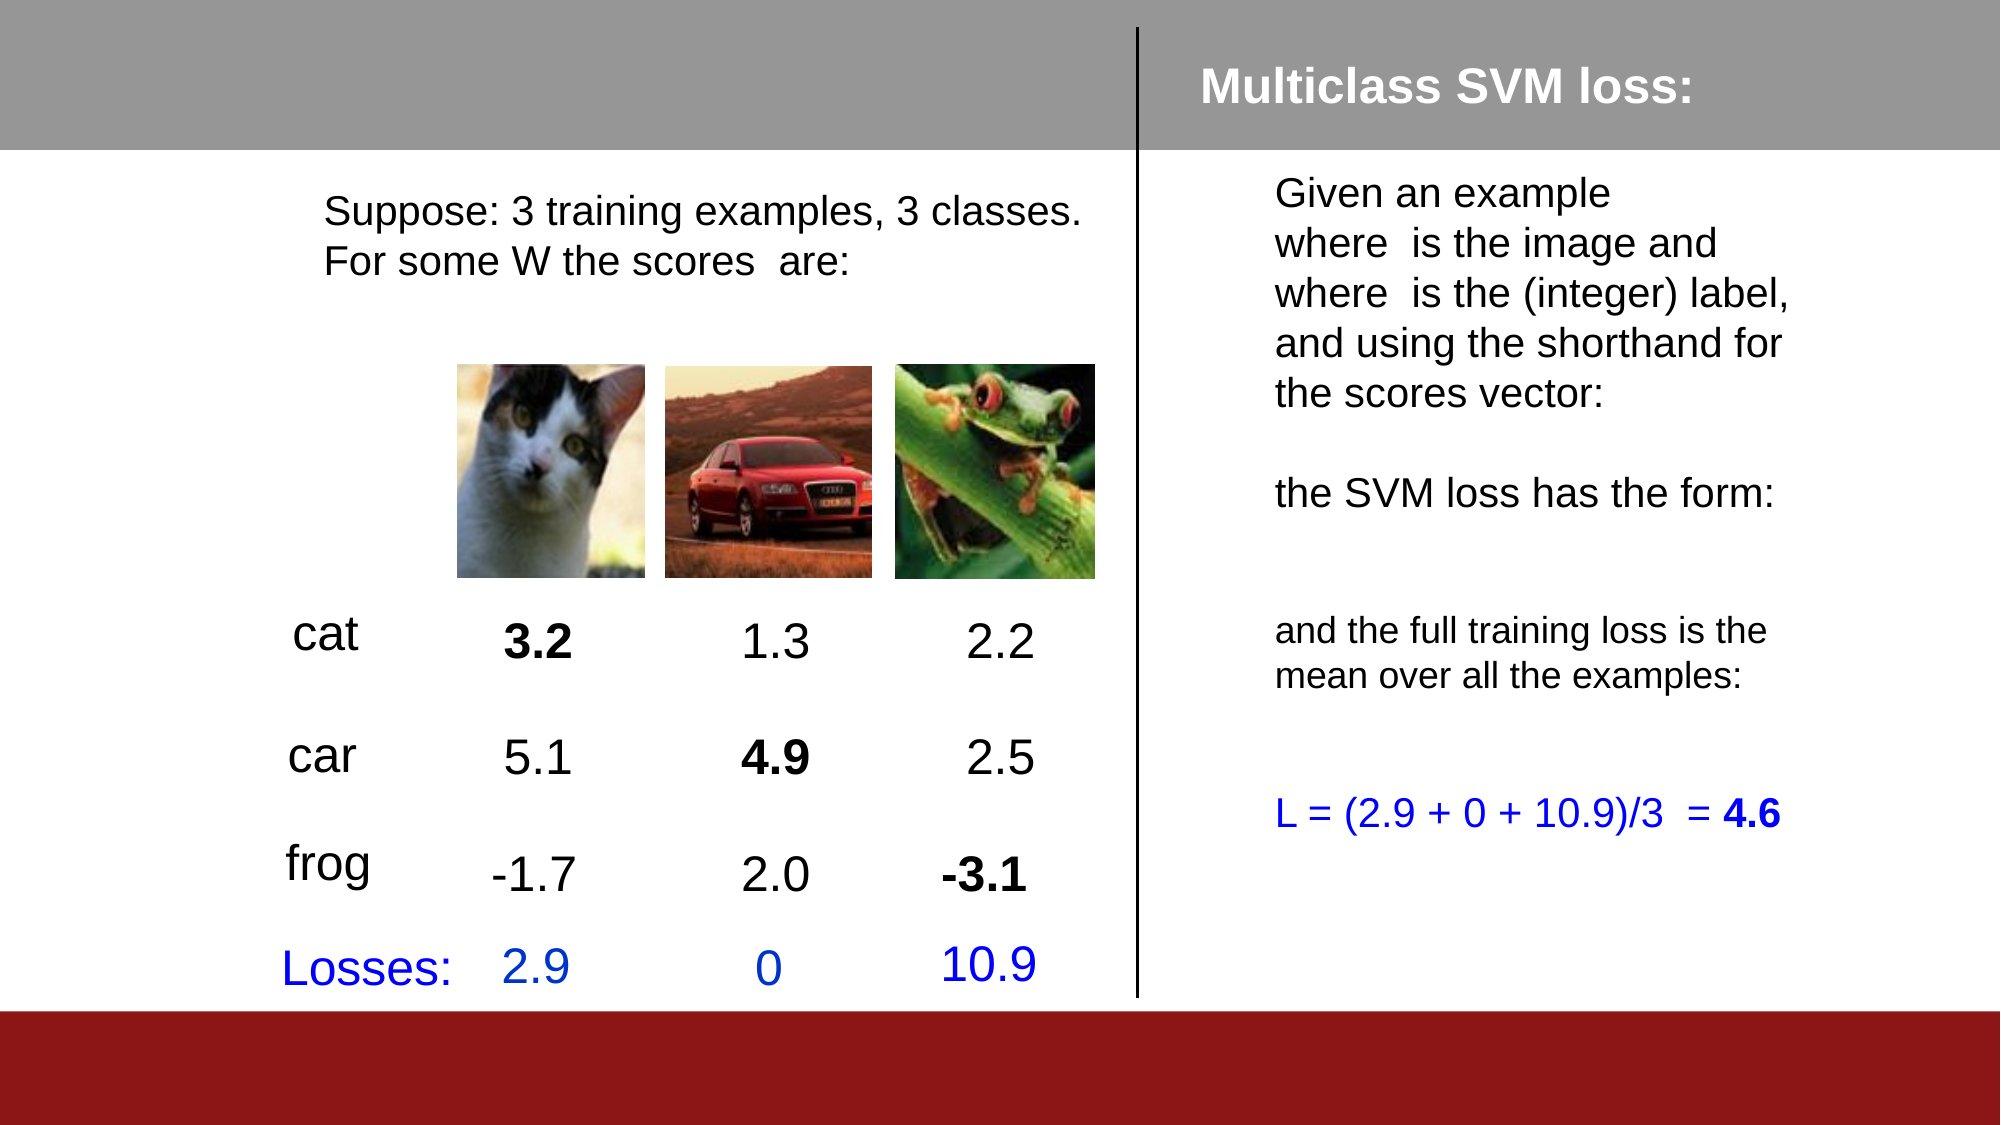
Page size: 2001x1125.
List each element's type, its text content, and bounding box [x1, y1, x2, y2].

text_box 5.1 [488, 709, 688, 788]
text_box 2.5 [1146, 709, 1150, 788]
text_box frog [270, 815, 487, 876]
text_box 2.5 [950, 709, 1134, 788]
text_box 0 [726, 920, 838, 1007]
text_box car [272, 707, 489, 768]
text_box 2.2 [1146, 593, 1150, 671]
text_box 1.3 [725, 593, 925, 671]
text_box -1.7 [475, 826, 675, 905]
text_box 2.2 [950, 593, 1134, 671]
text_box 3.2 [488, 593, 688, 671]
picture [457, 363, 645, 578]
text_box 4.9 [725, 709, 925, 788]
text_box -3.1 [925, 826, 1125, 905]
text_box 2.9 [486, 918, 630, 1005]
text_box 2.0 [725, 826, 925, 905]
text_box Losses: [266, 920, 473, 998]
text_box cat [277, 585, 493, 646]
picture [664, 366, 872, 578]
text_box Multiclass SVM loss: [1185, 38, 1714, 142]
picture [895, 363, 1095, 579]
text_box 10.9 [911, 916, 1067, 1003]
